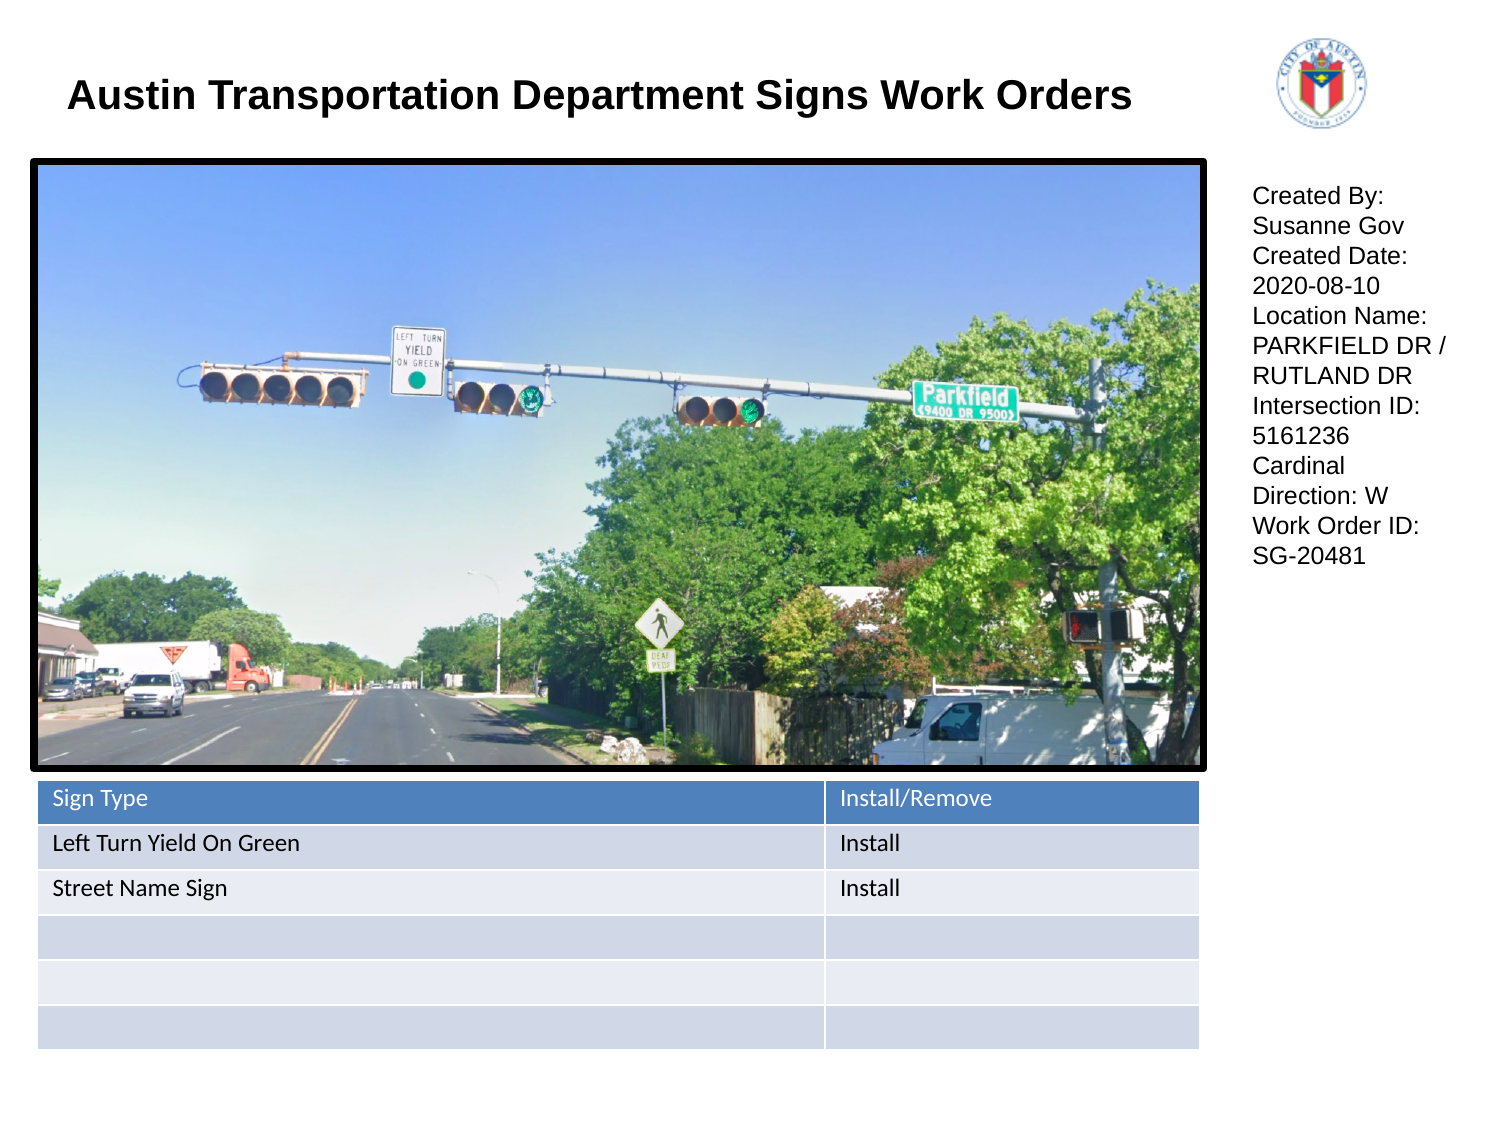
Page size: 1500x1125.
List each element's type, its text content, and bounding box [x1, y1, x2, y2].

table_header Sign Type [38, 781, 824, 824]
picture [1274, 37, 1369, 132]
text_box Austin Transportation Department Signs Work Orders [51, 60, 1149, 125]
table_cell [38, 1006, 824, 1049]
table_header Install/Remove [826, 781, 1199, 824]
text_box Created By: Susanne Gov Created Date: 2020-08-10 Location Name: PARKFIELD DR / RUTLAND DR Intersection ID: 5161236 Cardinal Direction: W Work Order ID: SG-20481 [1237, 172, 1463, 577]
table_cell [38, 961, 824, 1004]
picture [37, 164, 1201, 766]
table_cell [826, 961, 1199, 1004]
table_cell Left Turn Yield On Green [38, 826, 824, 869]
table_cell [826, 916, 1199, 959]
table_cell [38, 916, 824, 959]
table_cell Street Name Sign [38, 871, 824, 914]
table_cell [826, 1006, 1199, 1049]
table_cell Install [826, 871, 1199, 914]
table_cell Install [826, 826, 1199, 869]
